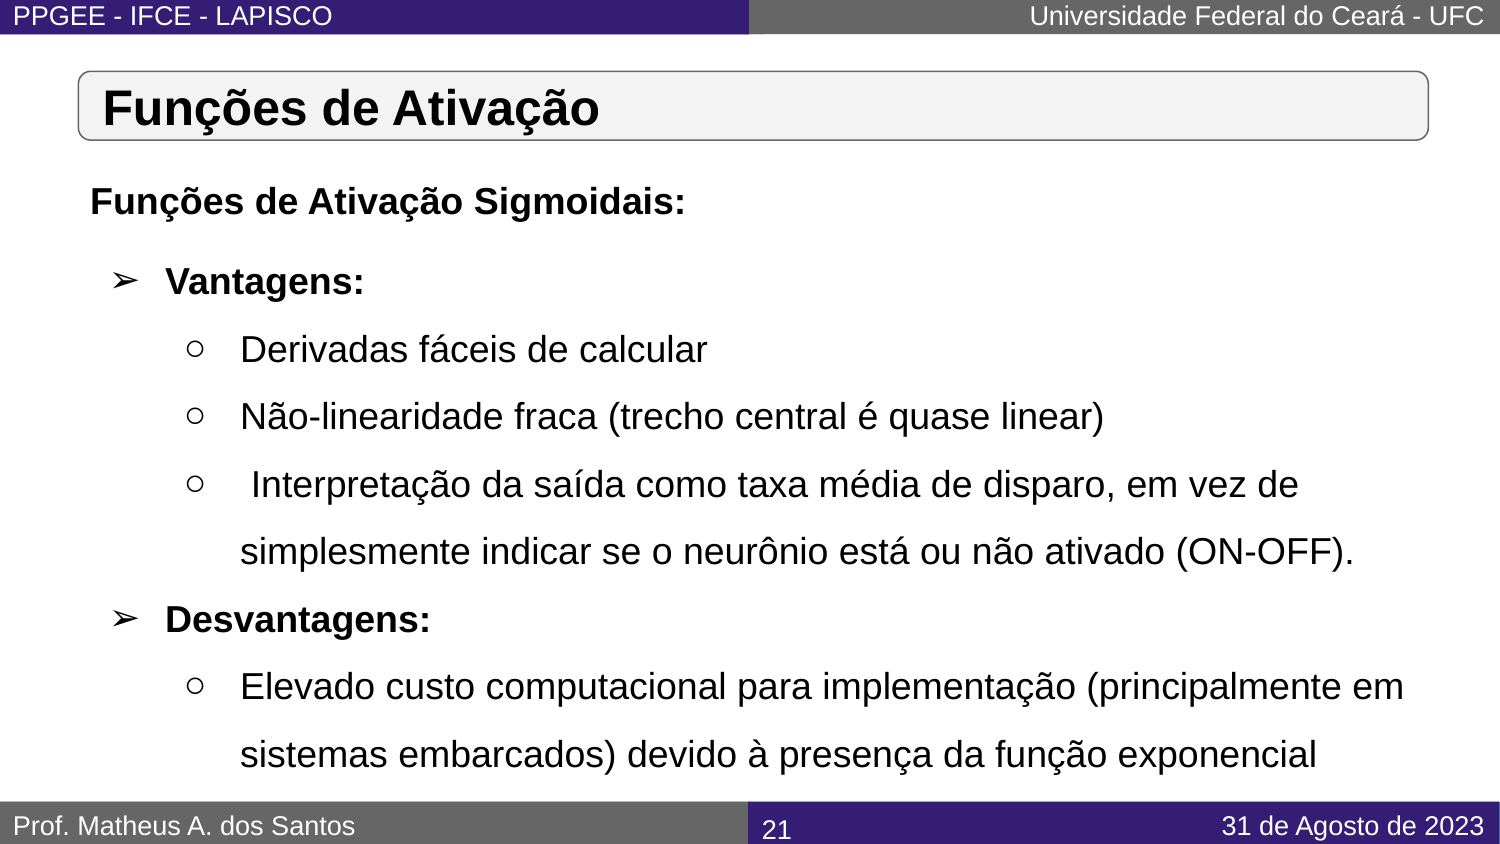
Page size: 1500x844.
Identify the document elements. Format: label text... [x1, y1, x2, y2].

title Funções de Ativação [87, 70, 1073, 139]
list Funções de Ativação Sigmoidais: Vantagens: Derivadas fáceis de calcular Não-linearidade fraca (trecho central é quase linear) Interpretação da saída como taxa média de disparo, em vez de simplesmente indicar se o neurônio está ou não ativado (ON-OFF). Desvantagens: Elevado custo computacional para implementação (principalmente em sistemas embarcados) devido à presença da função exponencial [75, 139, 1426, 772]
slide_number ‹#› [731, 796, 822, 844]
